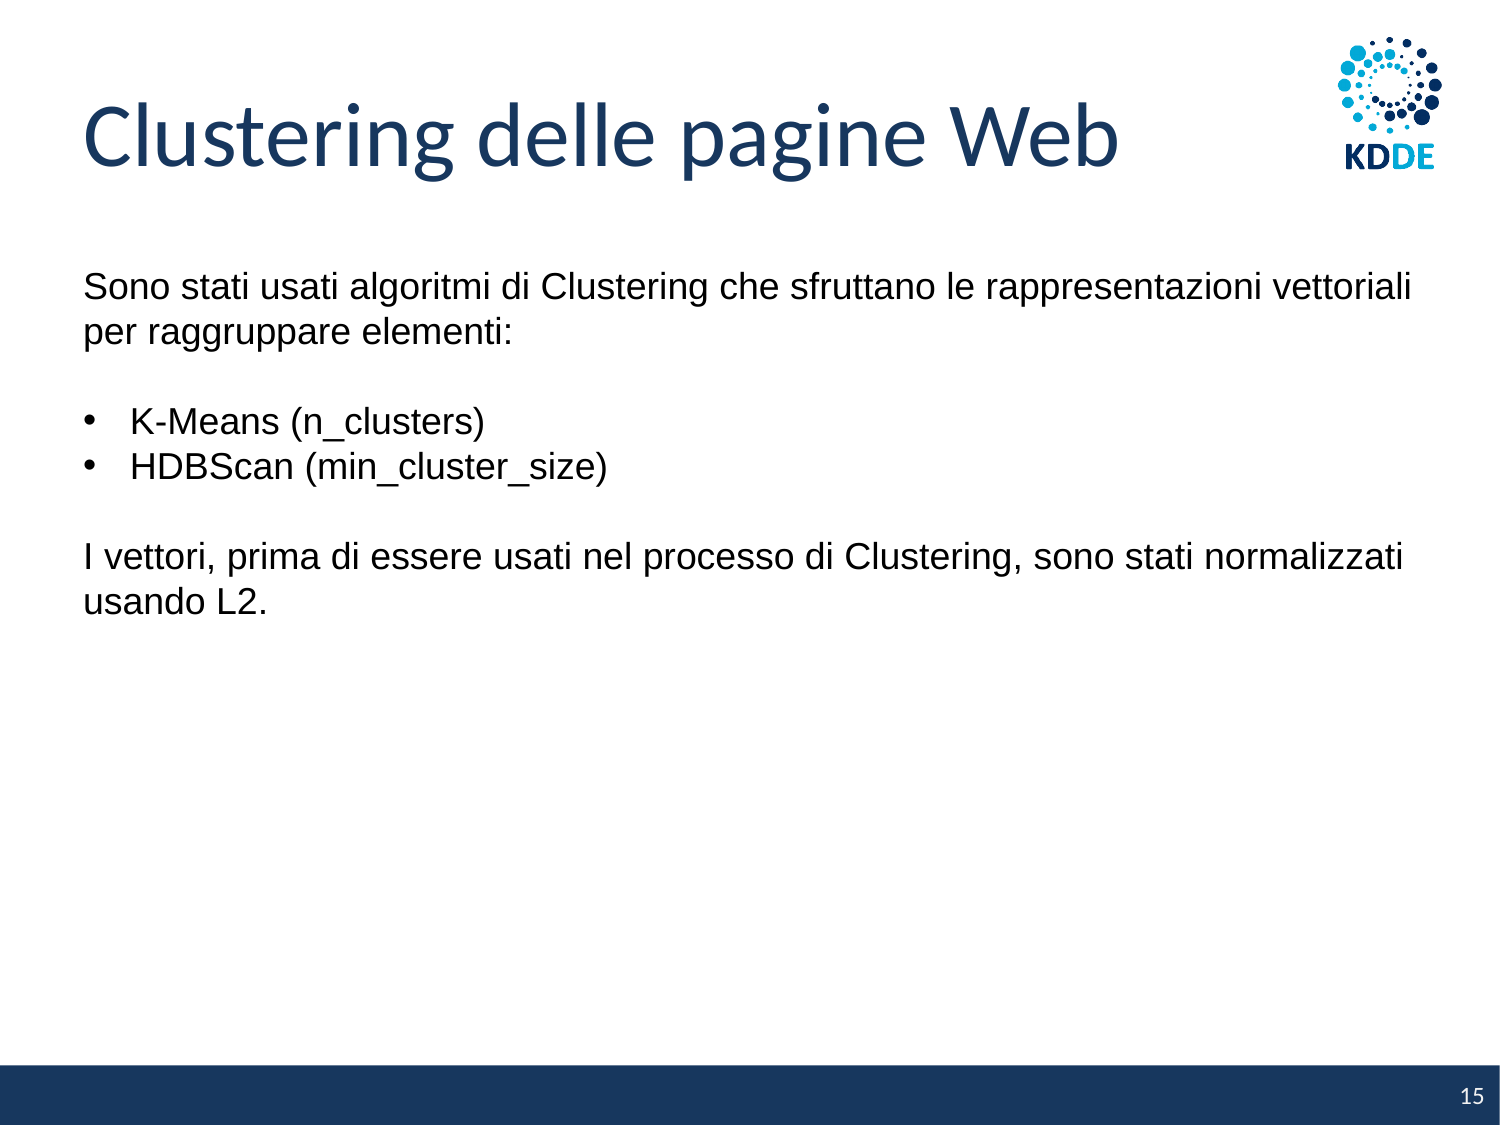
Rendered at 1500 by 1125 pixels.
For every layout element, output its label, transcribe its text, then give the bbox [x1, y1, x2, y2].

text_box 15 [1149, 1065, 1500, 1125]
picture [1337, 36, 1443, 171]
text_box Clustering delle pagine Web [68, 36, 1252, 223]
text_box Sono stati usati algoritmi di Clustering che sfruttano le rappresentazioni vettoriali per raggruppare elementi: K-Means (n_clusters) HDBScan (min_cluster_size) I vettori, prima di essere usati nel processo di Clustering, sono stati normalizzati usando L2. [68, 254, 1429, 639]
